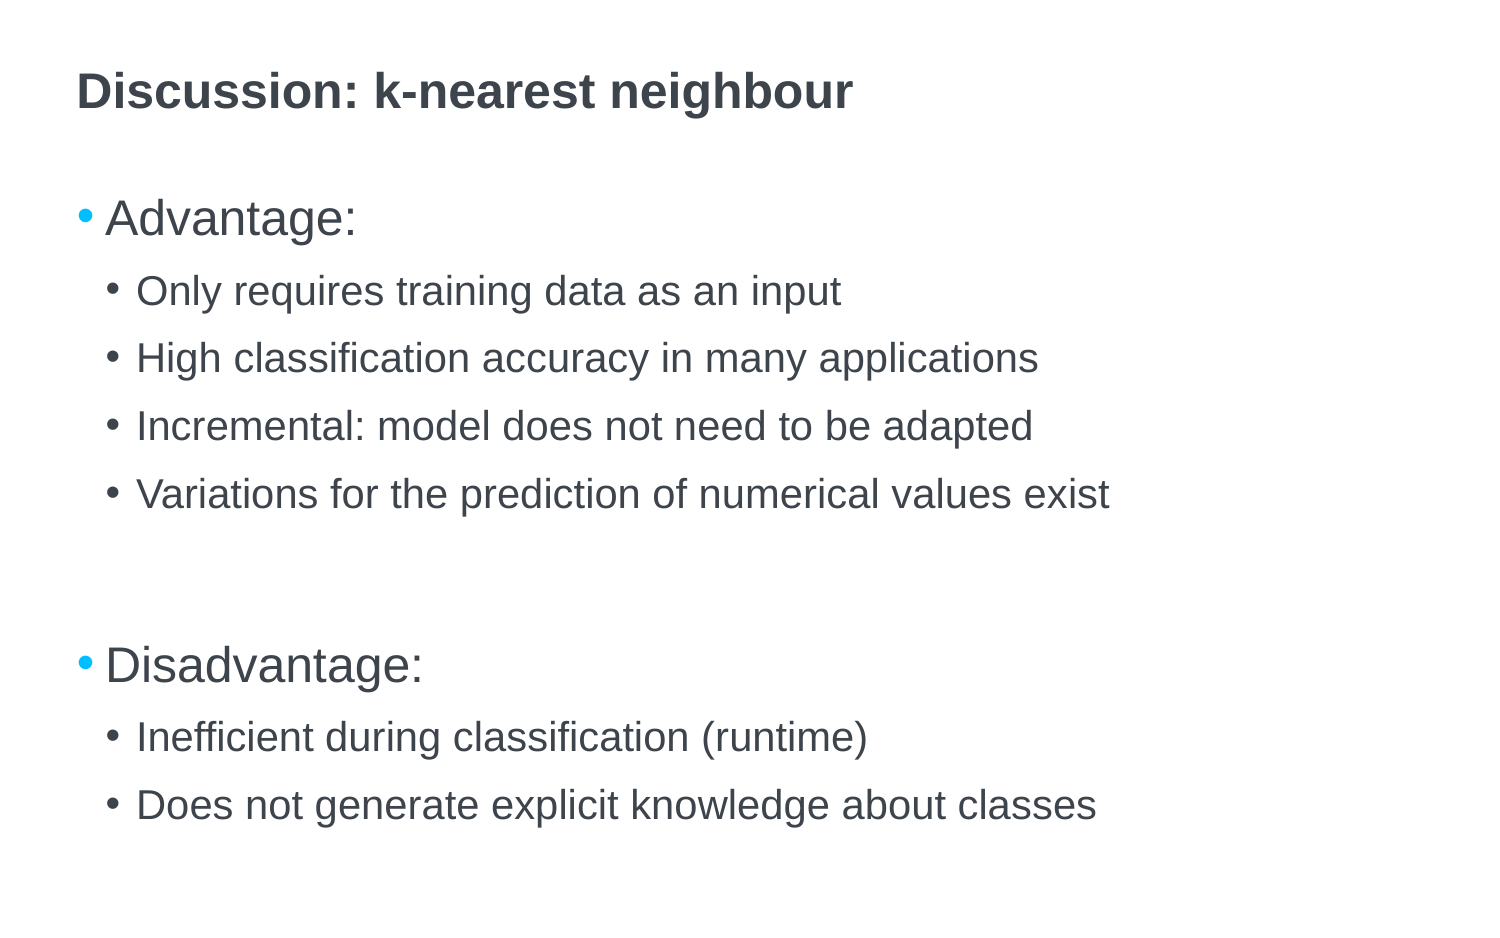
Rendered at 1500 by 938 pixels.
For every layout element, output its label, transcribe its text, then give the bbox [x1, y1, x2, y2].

title Discussion: k-nearest neighbour [76, 64, 1430, 160]
list Advantage: Only requires training data as an input High classification accuracy in many applications Incremental: model does not need to be adapted Variations for the prediction of numerical values exist Disadvantage: Inefficient during classification (runtime) Does not generate explicit knowledge about classes [76, 173, 1430, 859]
